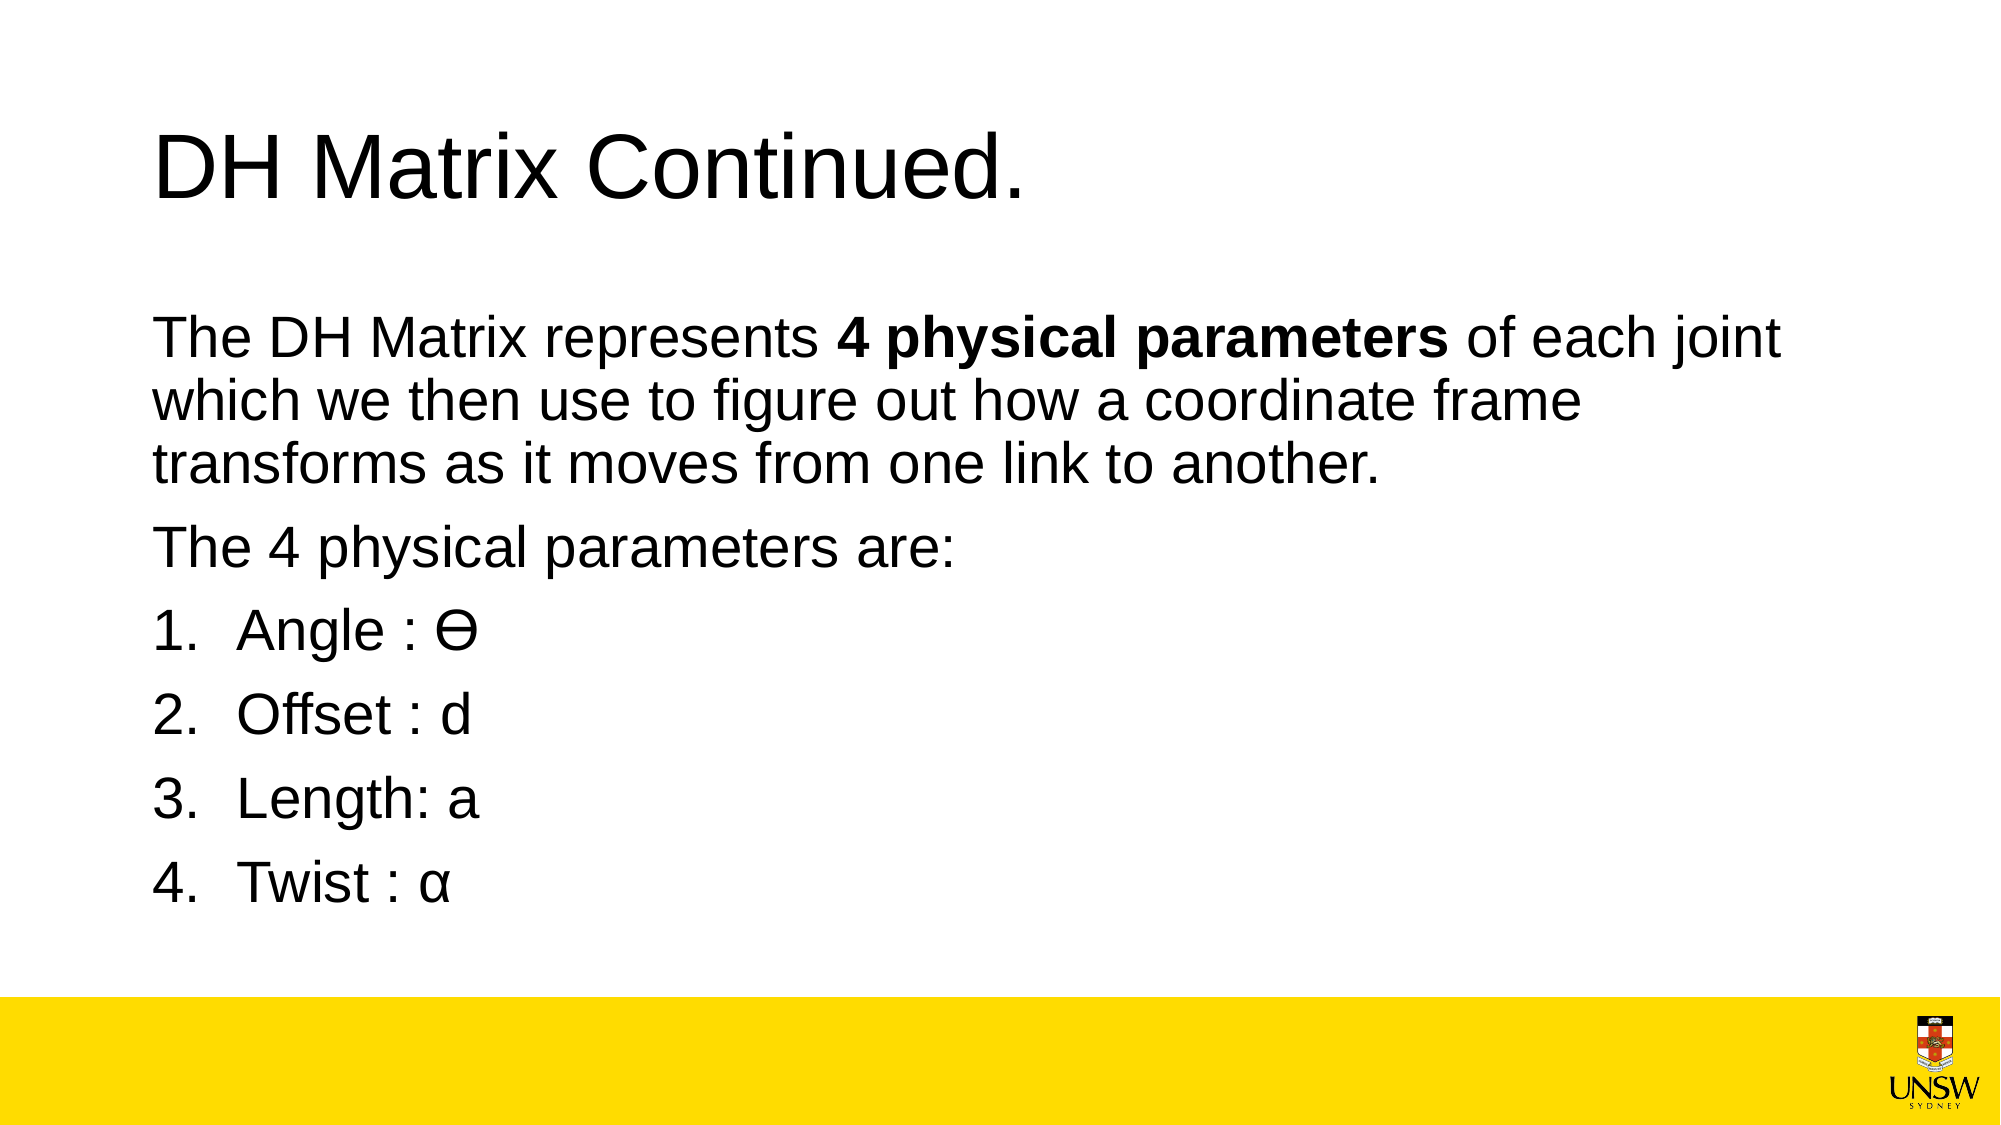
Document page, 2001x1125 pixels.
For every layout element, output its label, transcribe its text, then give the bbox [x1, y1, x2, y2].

title DH Matrix Continued. [137, 59, 1863, 278]
picture [1890, 1016, 1980, 1109]
list The DH Matrix represents 4 physical parameters of each joint which we then use to figure out how a coordinate frame transforms as it moves from one link to another. The 4 physical parameters are: Angle : ϴ Offset : d Length: a Twist : α [137, 299, 1863, 1014]
